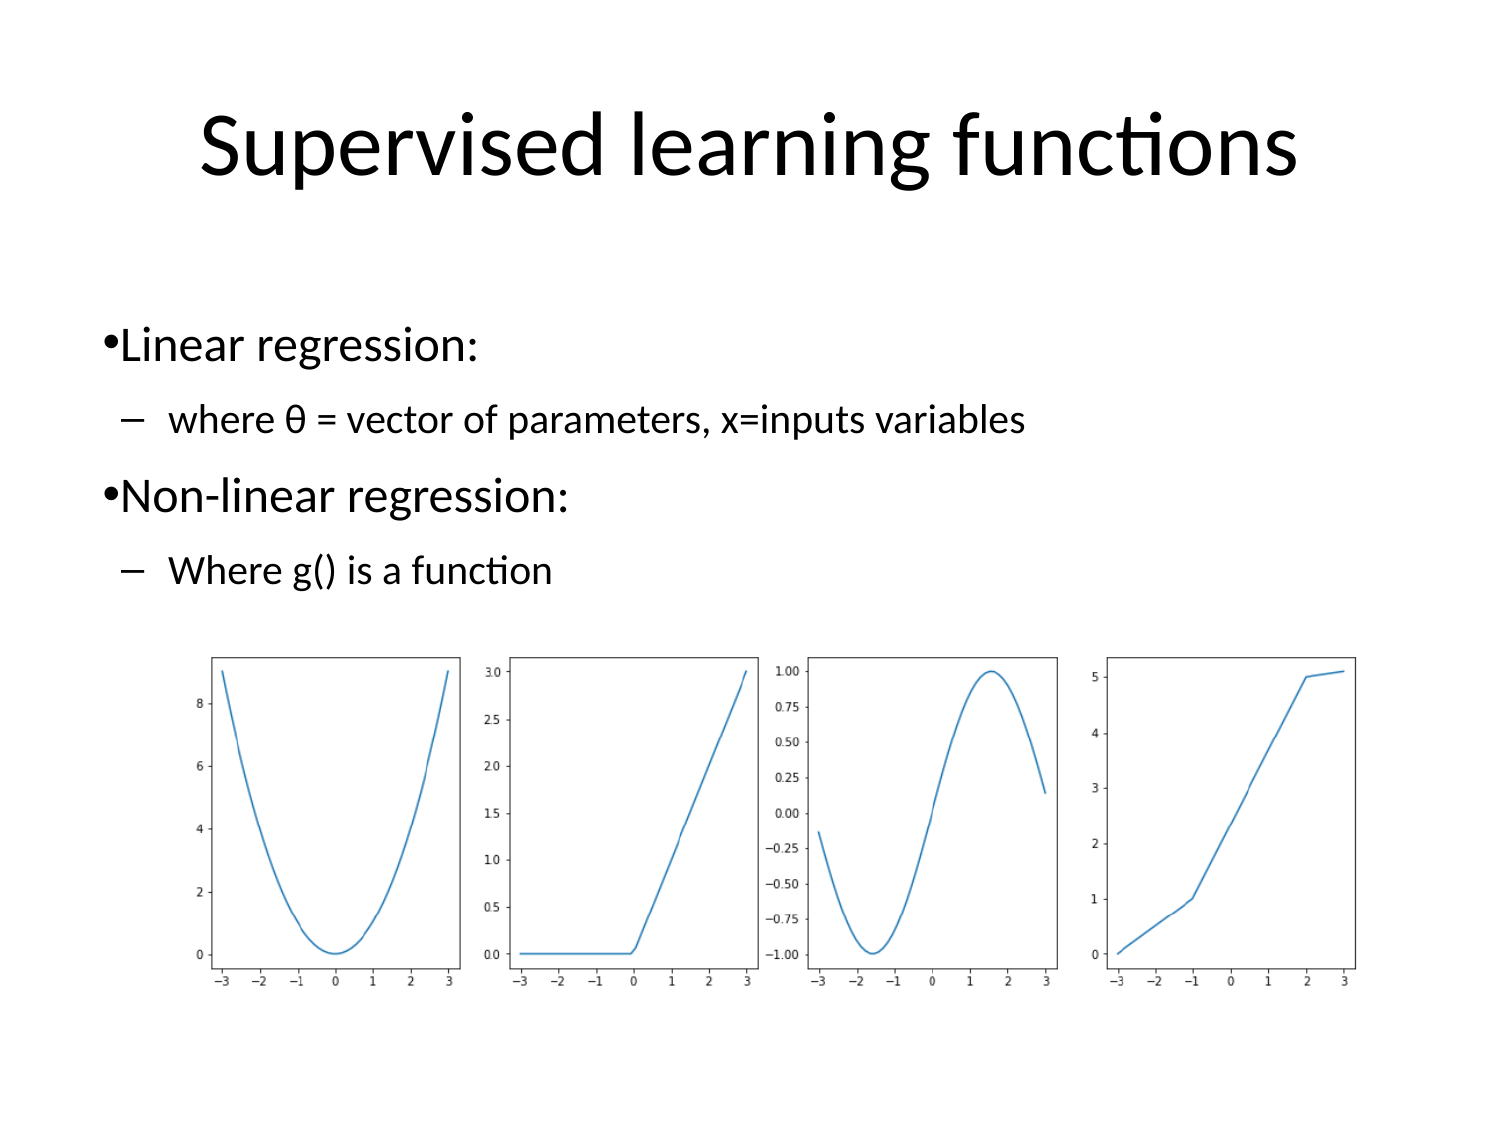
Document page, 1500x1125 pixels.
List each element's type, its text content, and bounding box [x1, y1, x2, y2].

picture [174, 649, 1376, 1003]
title Supervised learning functions [75, 45, 1425, 233]
